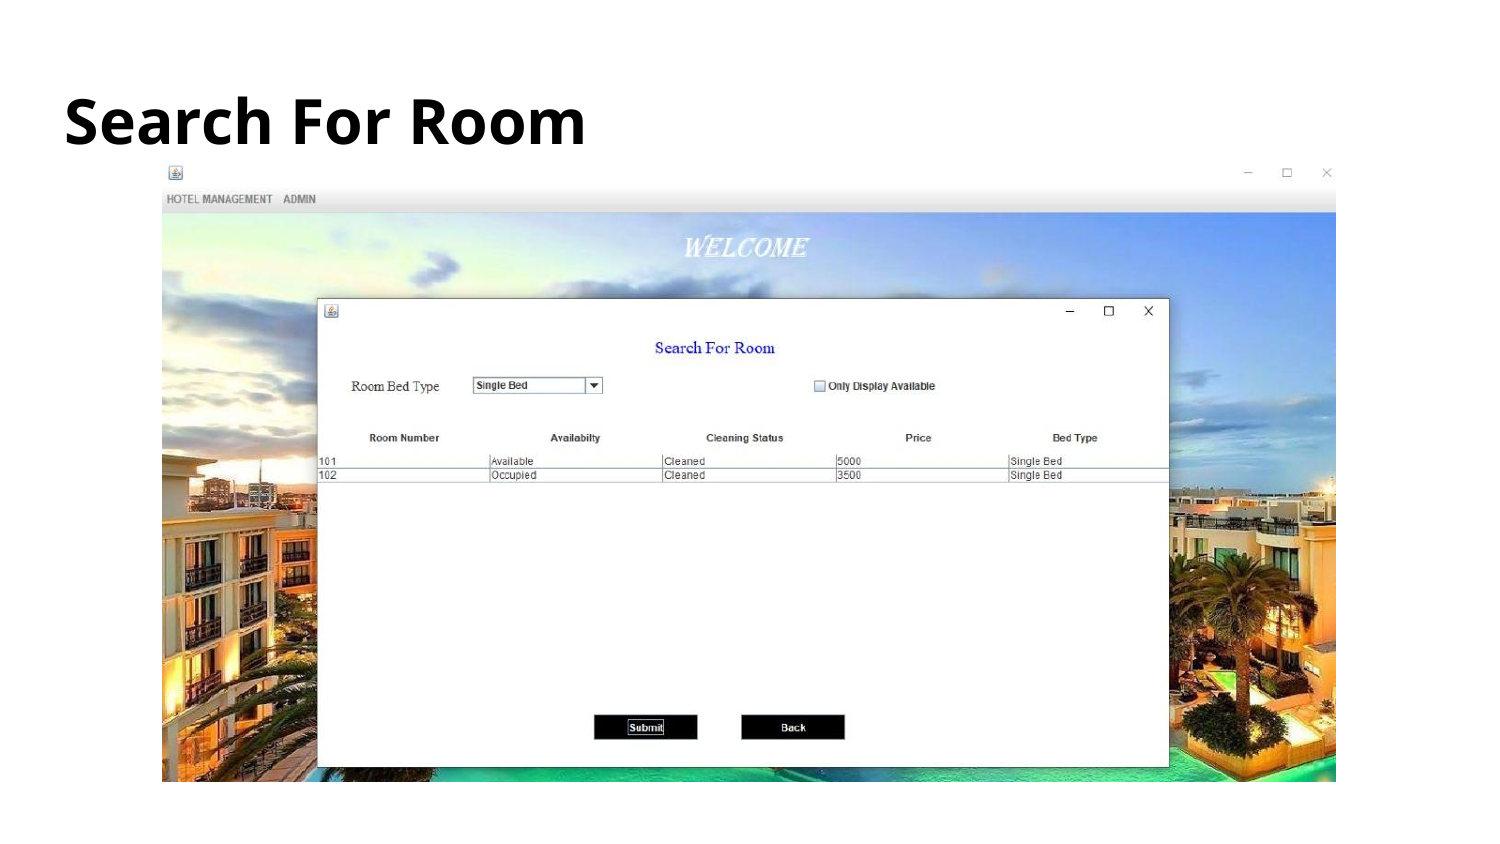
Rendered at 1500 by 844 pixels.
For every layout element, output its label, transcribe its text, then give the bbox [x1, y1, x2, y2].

picture [161, 160, 1336, 783]
title Search For Room [49, 67, 1448, 173]
